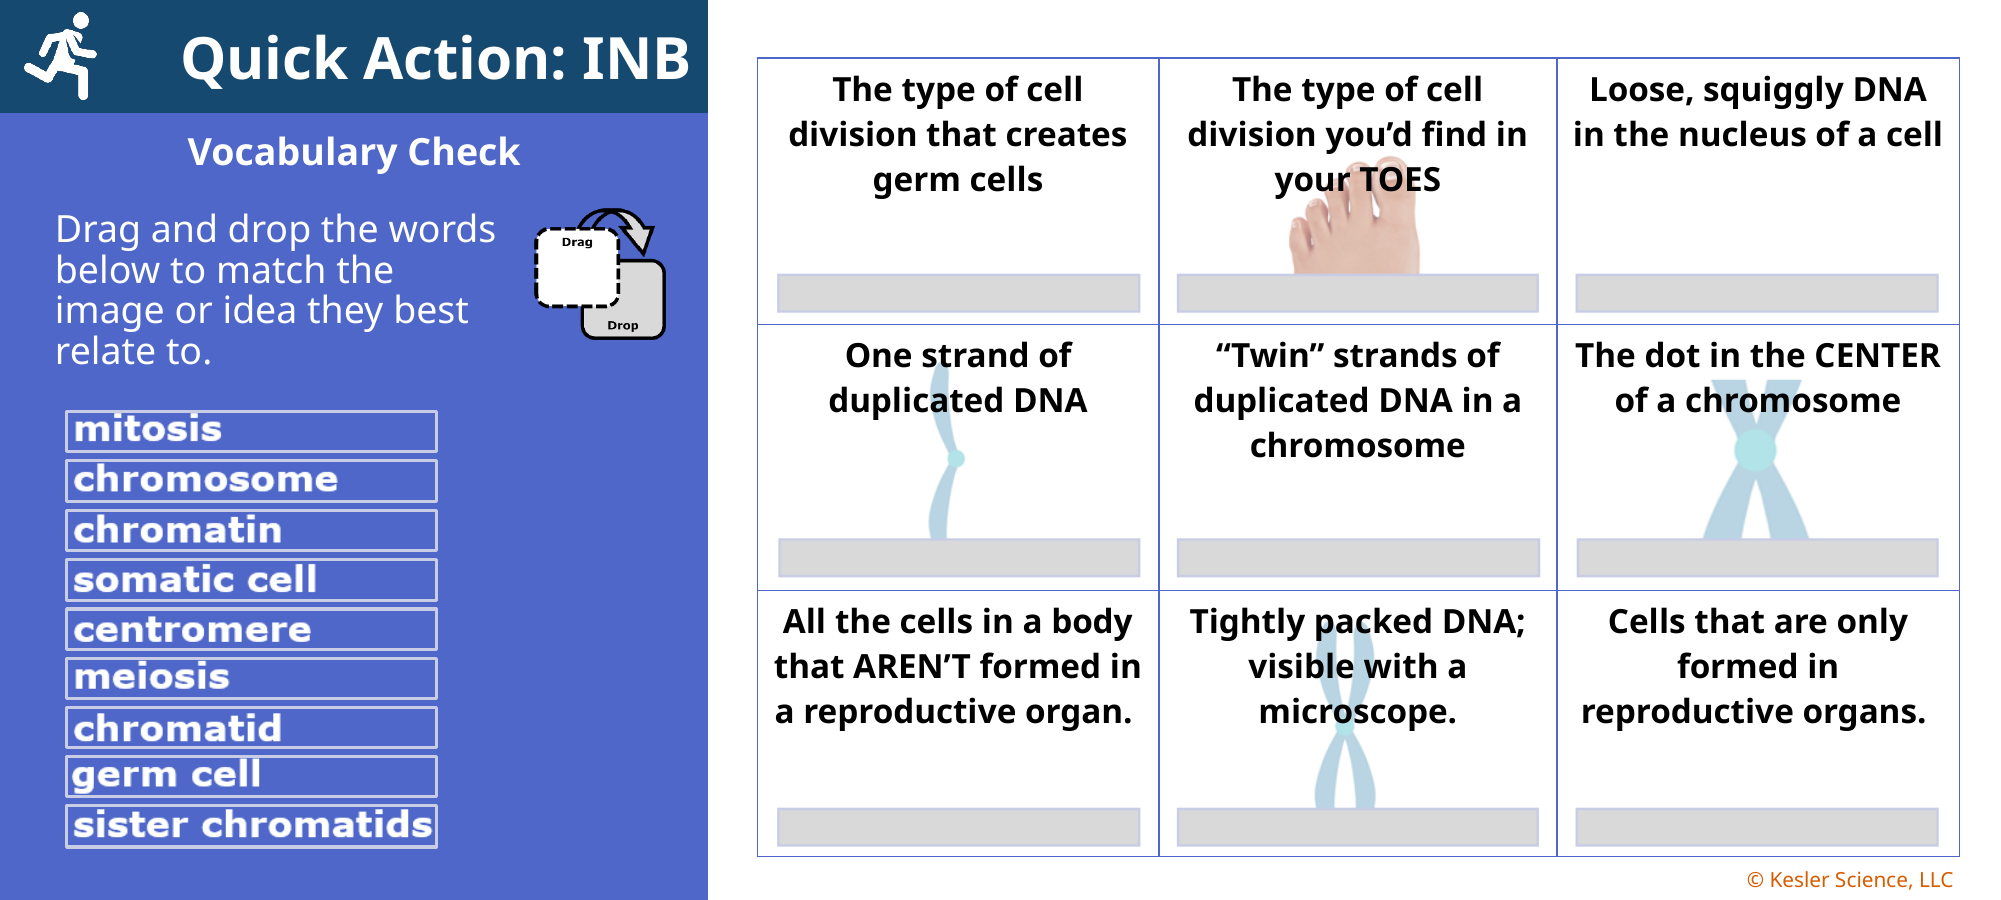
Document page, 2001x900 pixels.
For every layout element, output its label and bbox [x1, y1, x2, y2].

picture [68, 461, 435, 501]
picture [68, 512, 435, 550]
picture [68, 561, 435, 599]
picture [68, 708, 435, 747]
picture [68, 659, 435, 697]
picture [737, 30, 1984, 870]
picture [16, 12, 104, 100]
picture [68, 807, 435, 846]
picture [68, 412, 435, 450]
picture [534, 208, 666, 340]
picture [68, 610, 435, 648]
picture [68, 757, 435, 796]
